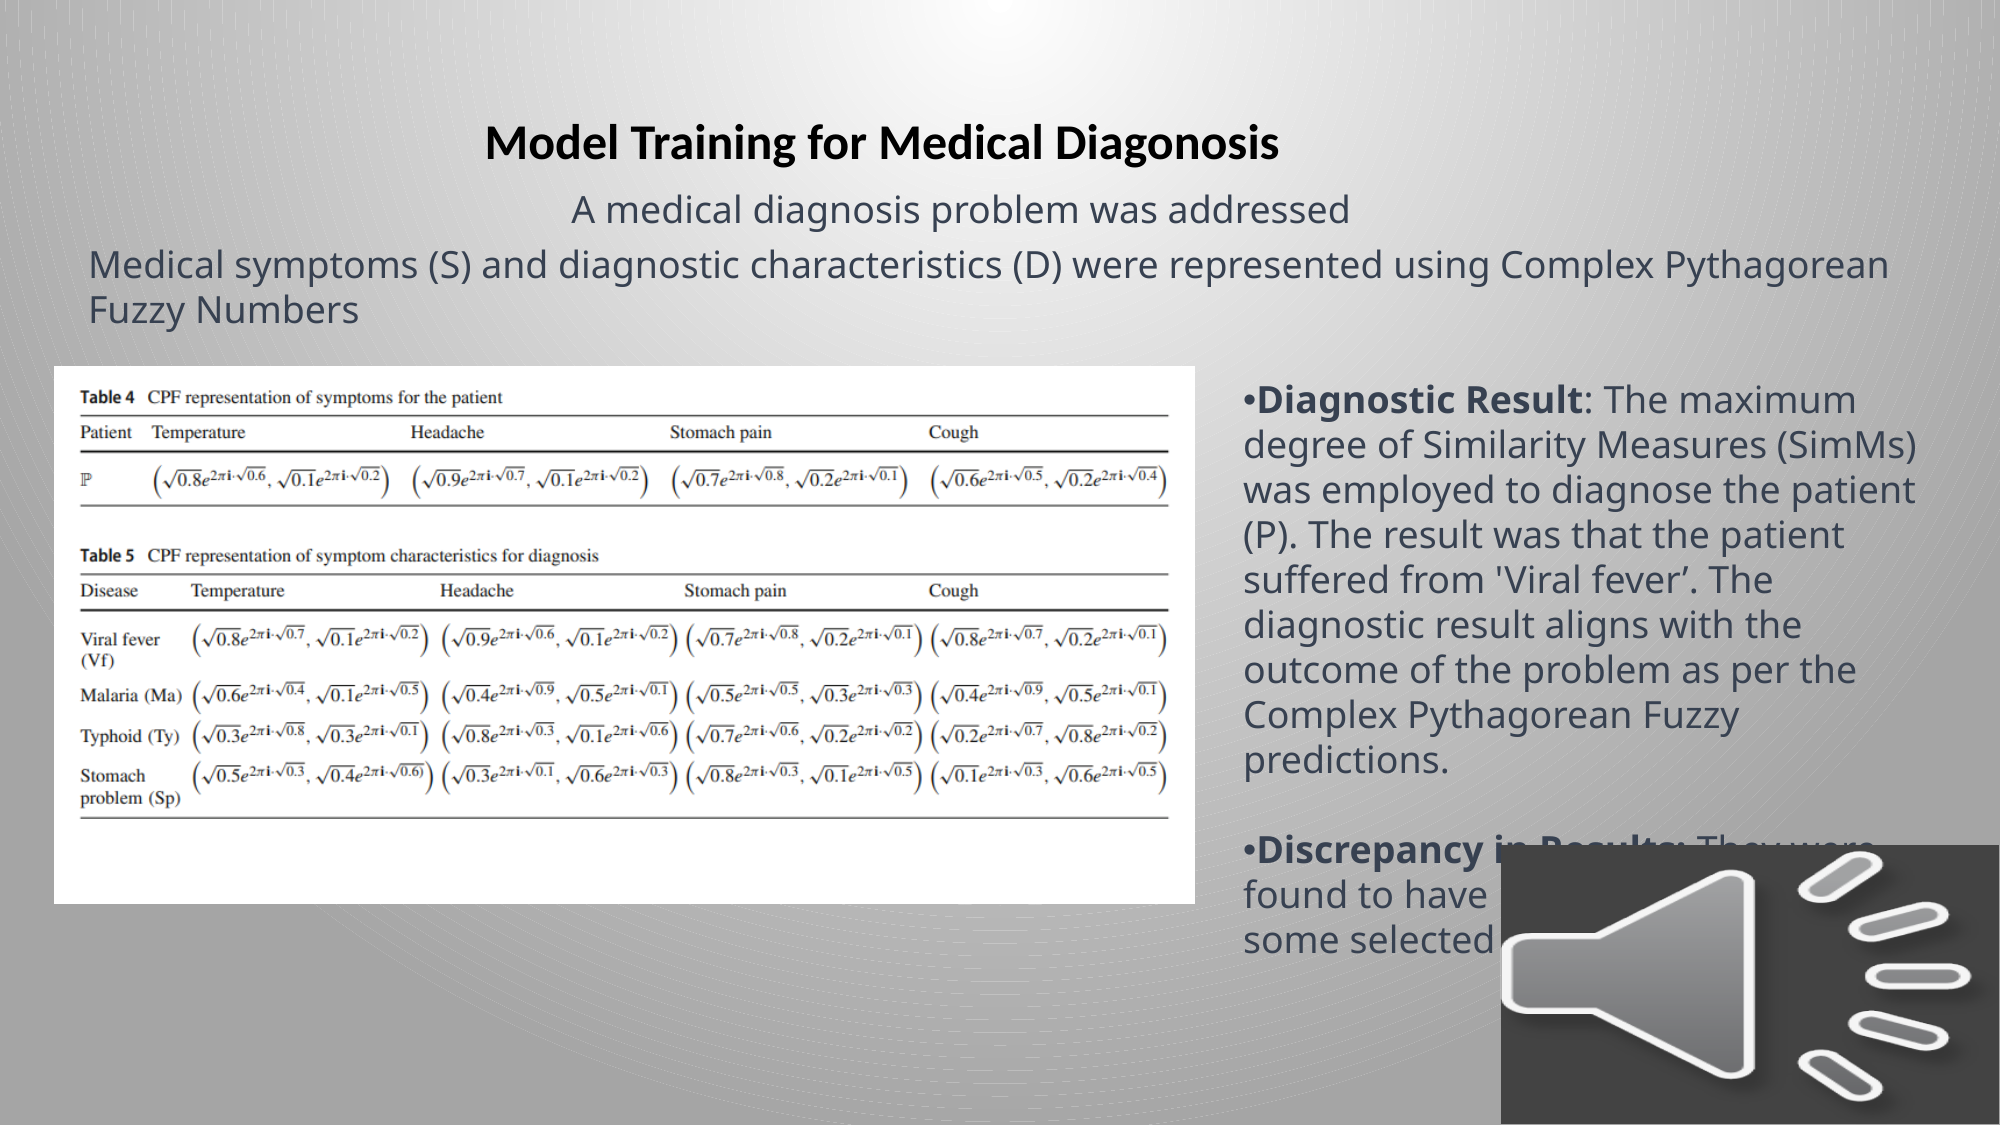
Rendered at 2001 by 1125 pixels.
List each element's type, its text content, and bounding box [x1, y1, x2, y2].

picture [1499, 843, 2000, 1125]
text_box Model Training for Medical Diagonosis [469, 102, 1512, 178]
text_box Medical symptoms (S) and diagnostic characteristics (D) were represented using Complex Pythagorean Fuzzy Numbers [73, 234, 1915, 339]
picture [54, 366, 1195, 904]
text_box A medical diagnosis problem was addressed [556, 178, 1557, 234]
text_box Diagnostic Result: The maximum degree of Similarity Measures (SimMs) was employed to diagnose the patient (P). The result was that the patient suffered from 'Viral fever’. The diagnostic result aligns with the outcome of the problem as per the Complex Pythagorean Fuzzy predictions. Discrepancy in Results: They were found to have limitations in resolving some selected information. [1228, 369, 1946, 1059]
